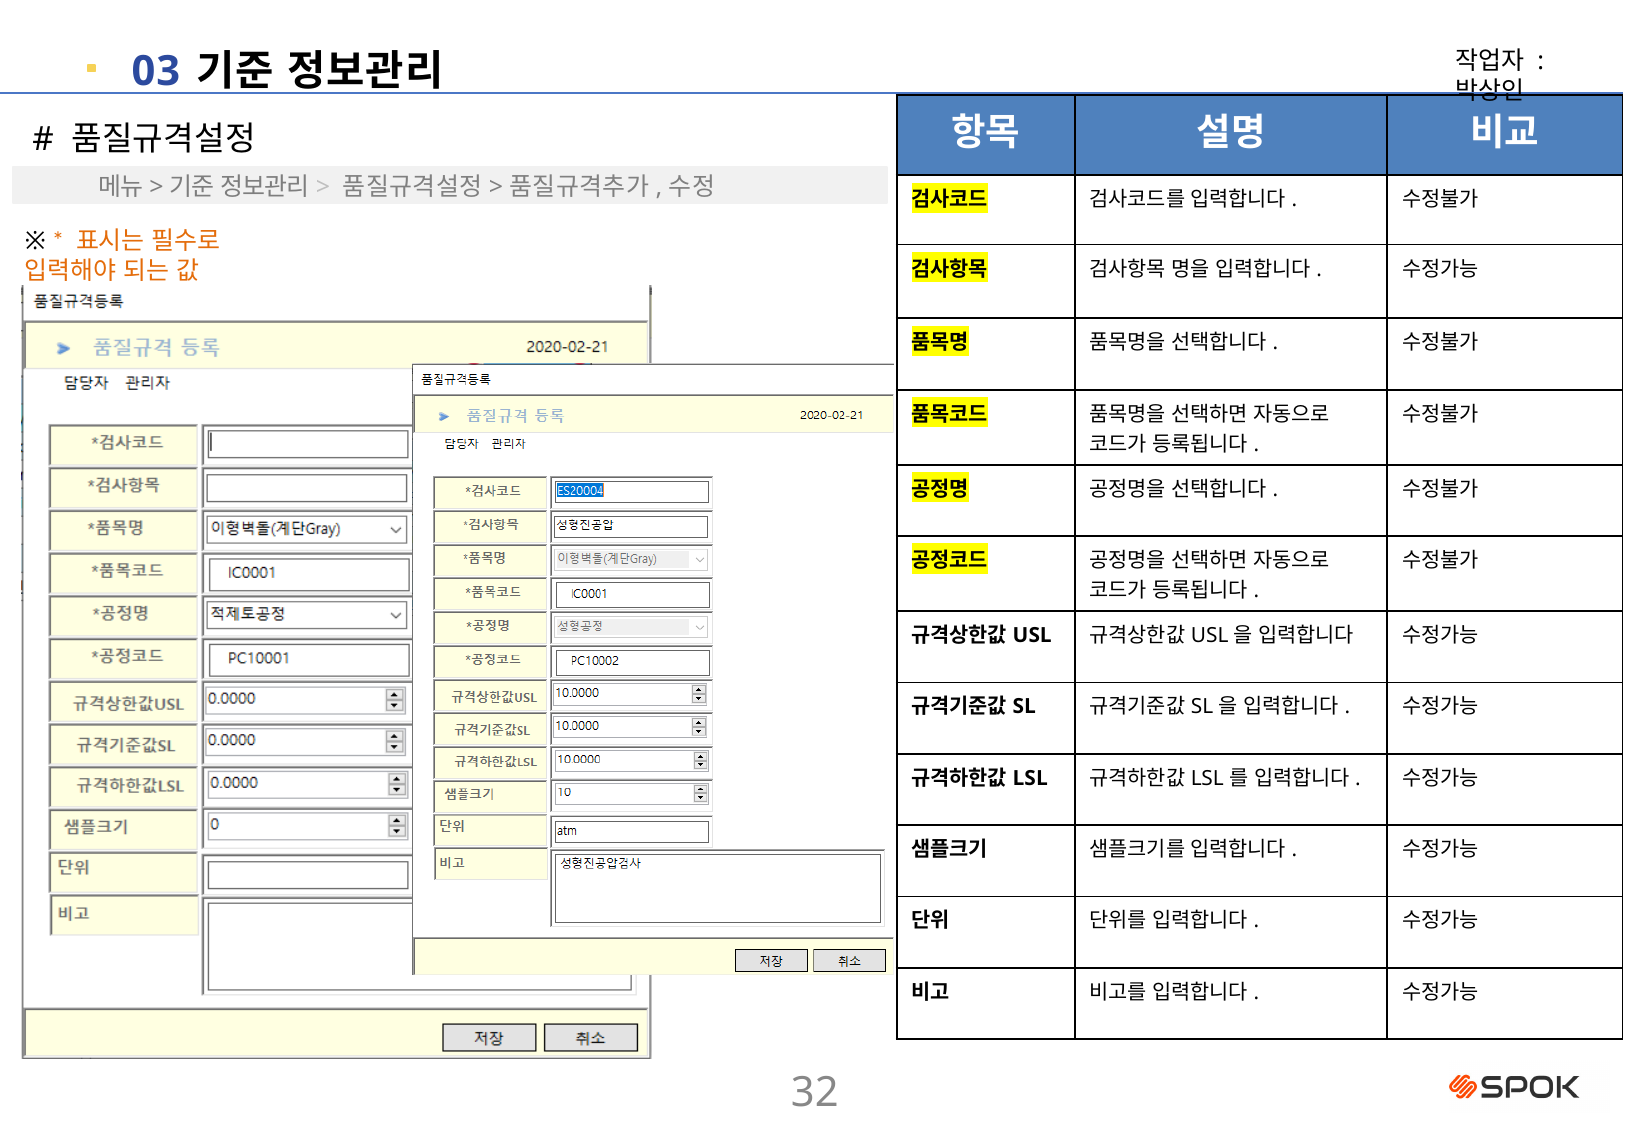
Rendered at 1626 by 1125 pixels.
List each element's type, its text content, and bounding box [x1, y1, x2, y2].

table_cell 품목명 [898, 319, 1074, 389]
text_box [11, 166, 888, 205]
table_cell 공정명을 선택하면 자동으로 코드가 등록됩니다. [1076, 537, 1386, 610]
table_header 항목 [898, 96, 1074, 174]
table_cell 규격하한값LSL를 입력합니다. [1076, 755, 1386, 824]
table_header 비교 [1388, 96, 1622, 174]
table_cell 품목명을 선택하면 자동으로 코드가 등록됩니다. [1076, 391, 1386, 464]
table_cell 규격기준값SL을 입력합니다. [1076, 683, 1386, 753]
table_cell 수정불가 [1388, 176, 1622, 244]
table_cell 공정명을 선택합니다. [1076, 466, 1386, 535]
table_cell 샘플크기 [898, 826, 1074, 896]
table_cell 수정가능 [1388, 612, 1622, 682]
table_cell 공정코드 [898, 537, 1074, 610]
picture [21, 285, 894, 1059]
table_cell 규격상한값USL [898, 612, 1074, 682]
table_cell 수정가능 [1388, 897, 1622, 967]
table_cell 검사코드 [898, 176, 1074, 244]
table_cell 단위 [898, 897, 1074, 967]
table_cell 검사코드를 입력합니다. [1076, 176, 1386, 244]
table_cell 수정불가 [1388, 391, 1622, 464]
table_cell 수정불가 [1388, 466, 1622, 535]
table_cell 규격상한값USL을 입력합니다 [1076, 612, 1386, 682]
table_cell 비고를 입력합니다. [1076, 969, 1386, 1038]
table_cell 수정가능 [1388, 969, 1622, 1038]
table_cell 수정가능 [1388, 755, 1622, 824]
table_cell 수정가능 [1388, 683, 1622, 753]
text_box # 품질규격설정 [21, 115, 275, 164]
table_cell 비고 [898, 969, 1074, 1038]
table_cell 수정가능 [1388, 826, 1622, 896]
text_box 작업자 : 박상인 [1440, 37, 1625, 113]
table_cell 공정명 [898, 466, 1074, 535]
table_header 설명 [1076, 96, 1386, 174]
table_cell 수정가능 [1388, 245, 1622, 317]
table_cell 품목코드 [898, 391, 1074, 464]
table_cell 수정불가 [1388, 319, 1622, 389]
table_cell 샘플크기를 입력합니다. [1076, 826, 1386, 896]
table_cell 단위를 입력합니다. [1076, 897, 1386, 967]
text_box ※ * 표시는 필수로 입력해야 되는 값 [10, 217, 255, 293]
table_cell 검사항목 명을 입력합니다. [1076, 245, 1386, 317]
table_cell 검사항목 [898, 245, 1074, 317]
table_cell 품목명을 선택합니다. [1076, 319, 1386, 389]
table_cell 규격기준값SL [898, 683, 1074, 753]
table_cell 수정불가 [1388, 537, 1622, 610]
slide_number 32 [781, 1064, 844, 1116]
table_cell 규격하한값LSL [898, 755, 1074, 824]
picture [1449, 1060, 1610, 1114]
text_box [87, 42, 451, 95]
